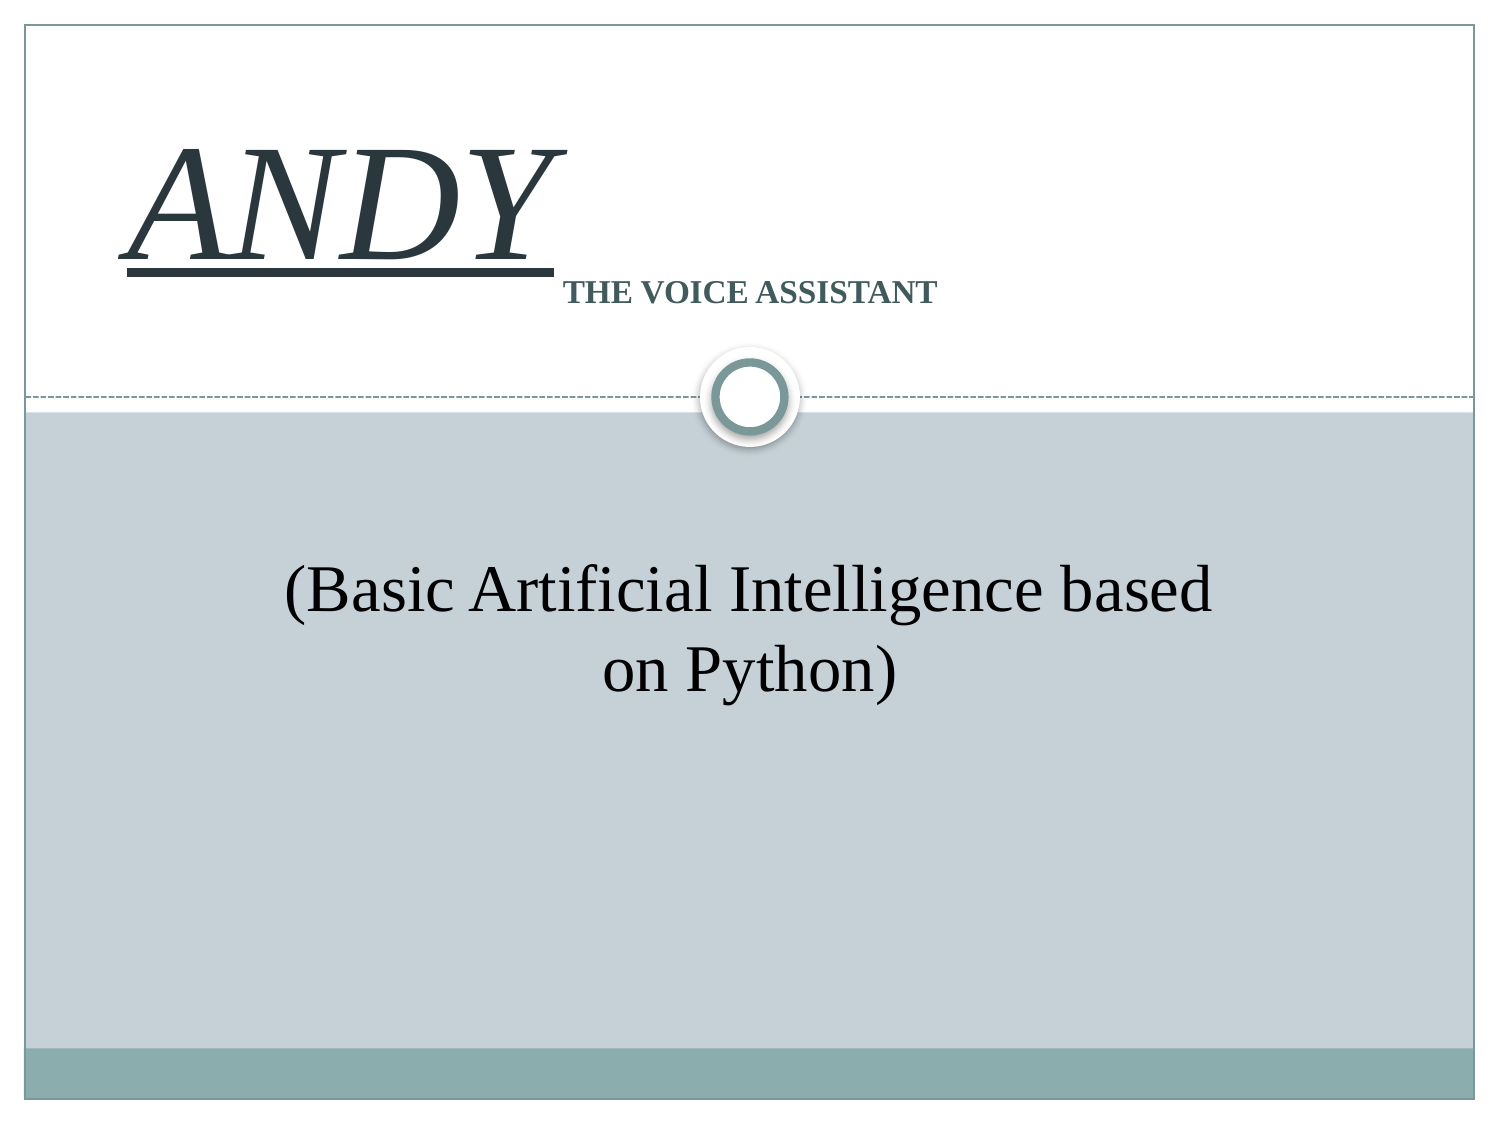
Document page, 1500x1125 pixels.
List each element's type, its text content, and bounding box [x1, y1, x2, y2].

text_box THE VOICE ASSISTANT [548, 262, 1086, 318]
subtitle (Basic Artificial Intelligence based on Python) [187, 537, 1238, 913]
title ANDY [112, 62, 1388, 300]
